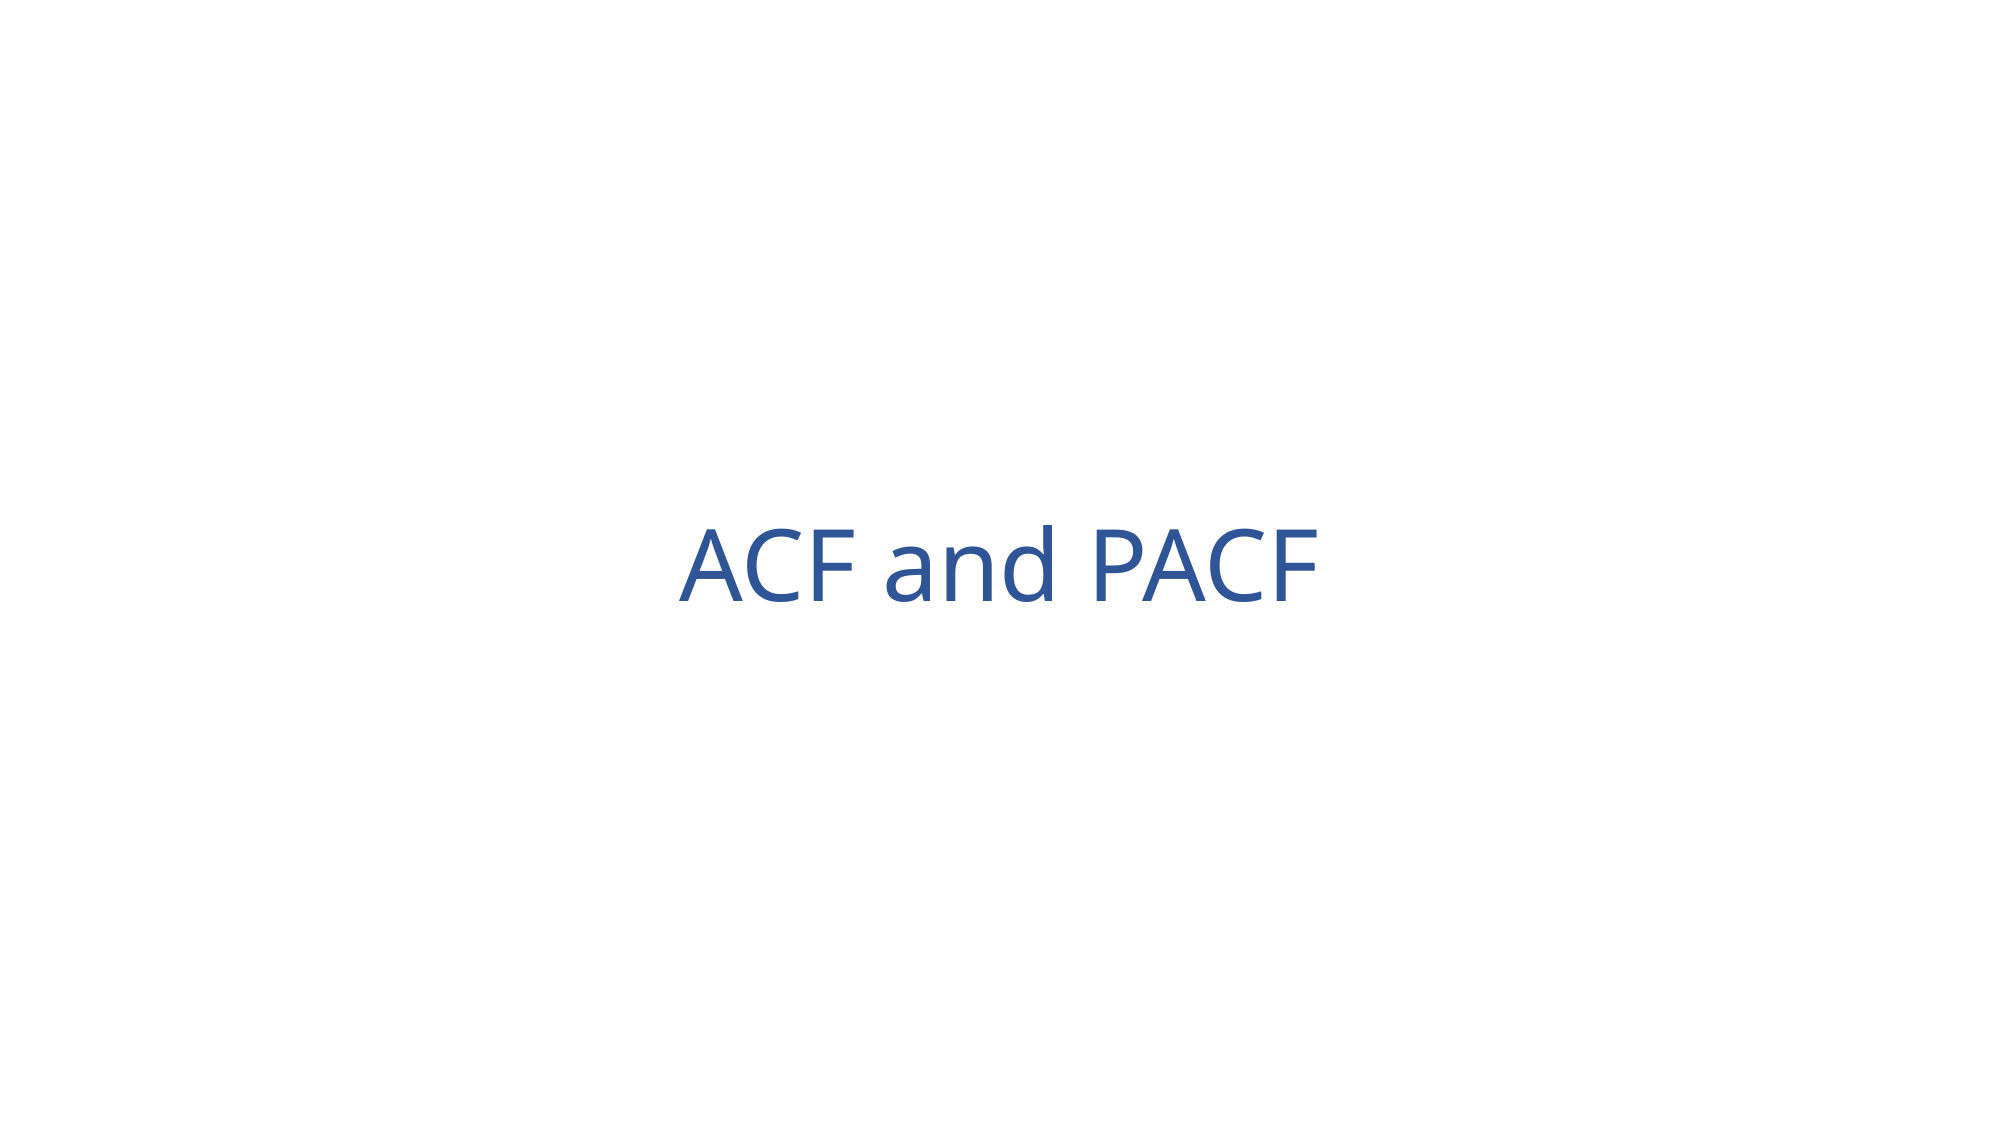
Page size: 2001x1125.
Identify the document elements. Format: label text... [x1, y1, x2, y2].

text_box ACF and PACF [664, 494, 1336, 629]
